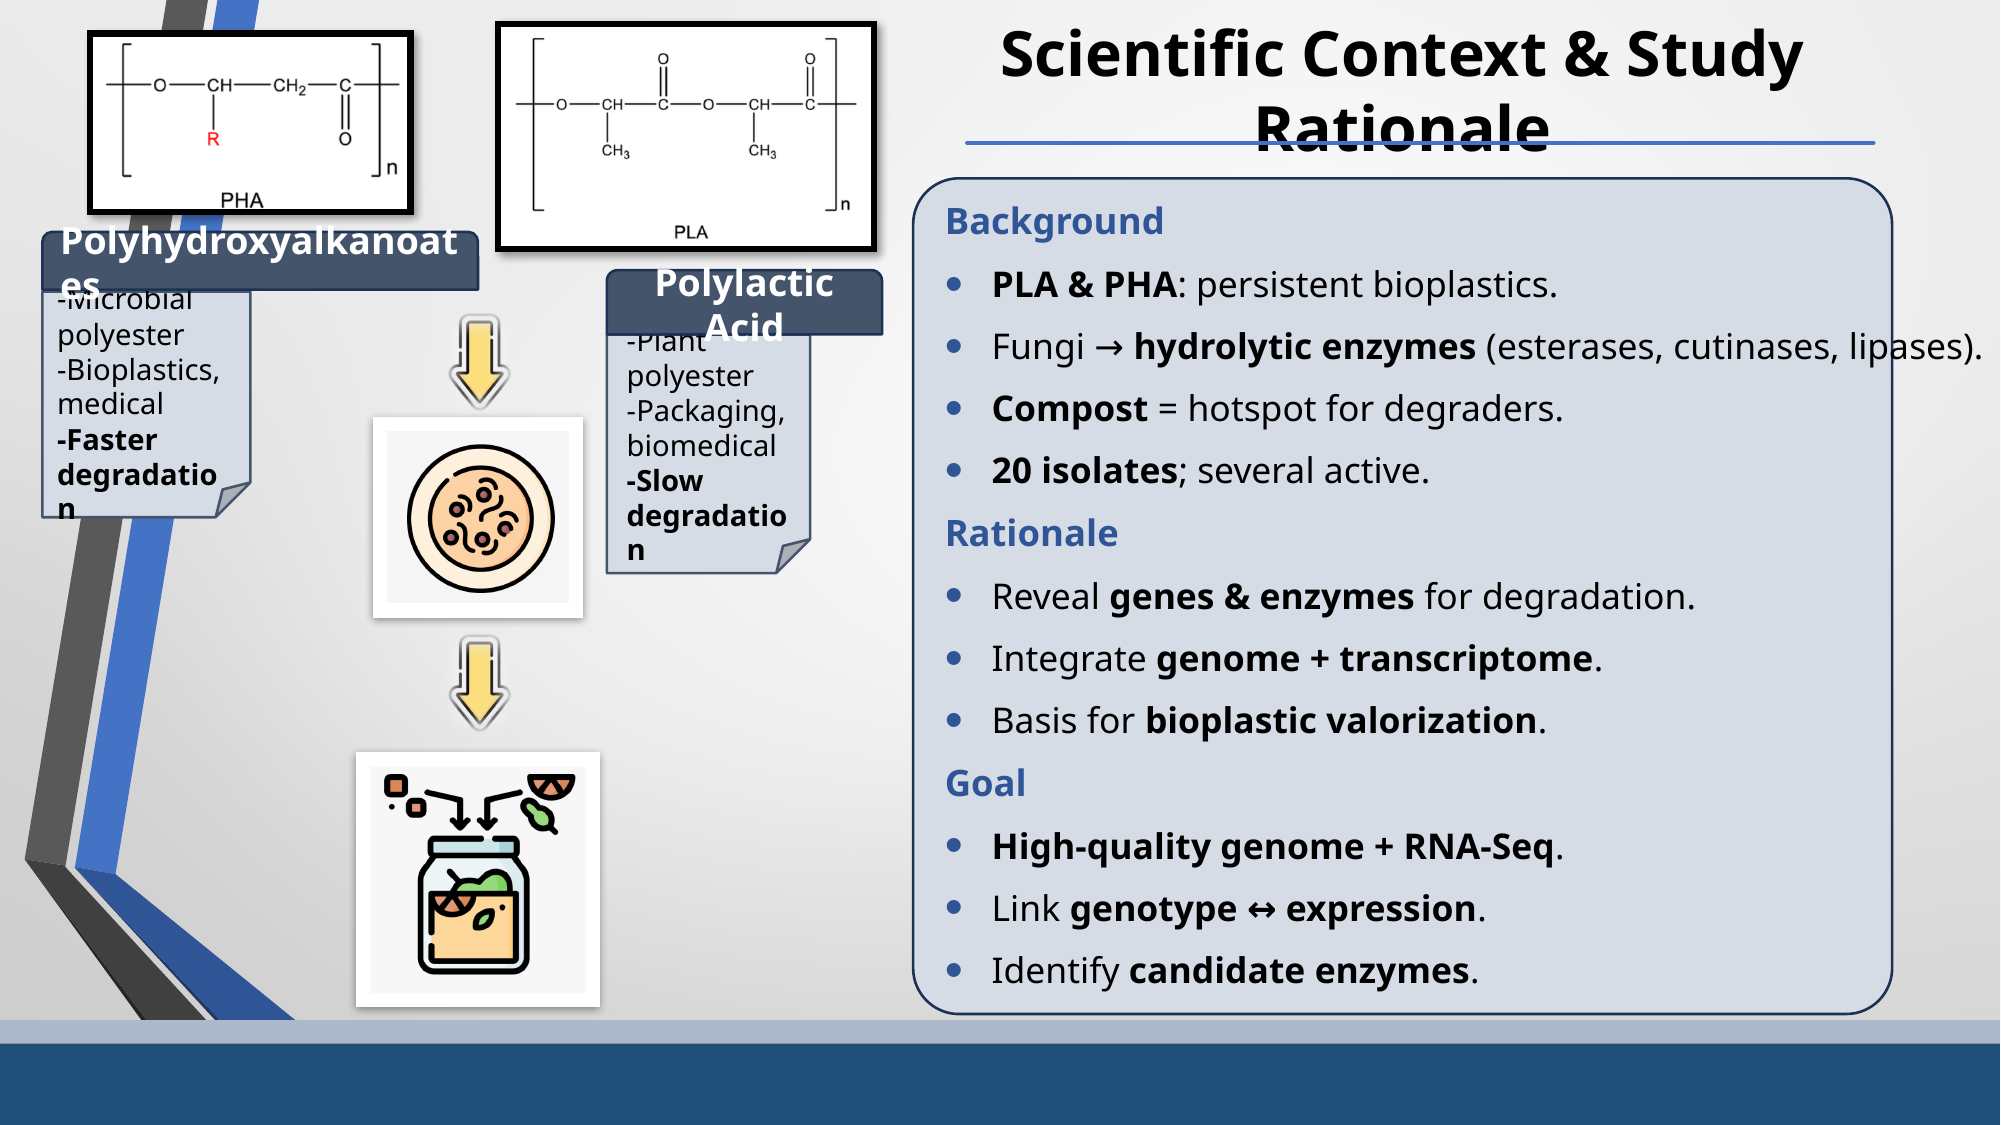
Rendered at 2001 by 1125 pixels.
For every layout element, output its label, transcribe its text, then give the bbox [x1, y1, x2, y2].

picture [421, 642, 535, 724]
text_box [605, 335, 611, 575]
title Scientific Context & Study Rationale [884, 22, 1923, 155]
text_box [911, 177, 1894, 1016]
picture [421, 320, 535, 402]
text_box -Plant polyester -Packaging, biomedical -Slow degradation [611, 336, 820, 575]
text_box [0, 1019, 2000, 1045]
picture [500, 26, 872, 246]
text_box -Microbial polyester -Bioplastics, medical -Faster degradation [41, 291, 252, 519]
text_box [0, 1045, 2000, 1125]
picture [386, 431, 570, 604]
picture [93, 36, 408, 209]
text_box Polylactic Acid [605, 268, 884, 336]
list Background PLA & PHA: persistent bioplastics. Fungi → hydrolytic enzymes (esterases, cutinases, lipases). Compost = hotspot for degraders. 20 isolates; several active. Rationale Reveal genes & enzymes for degradation. Integrate genome + transcriptome. Basis for bioplastic valorization. Goal High-quality genome + RNA-Seq. Link genotype ↔ expression. Identify candidate enzymes. [929, 278, 2000, 973]
picture [370, 766, 586, 993]
text_box Polyhydroxyalkanoates [41, 230, 480, 291]
